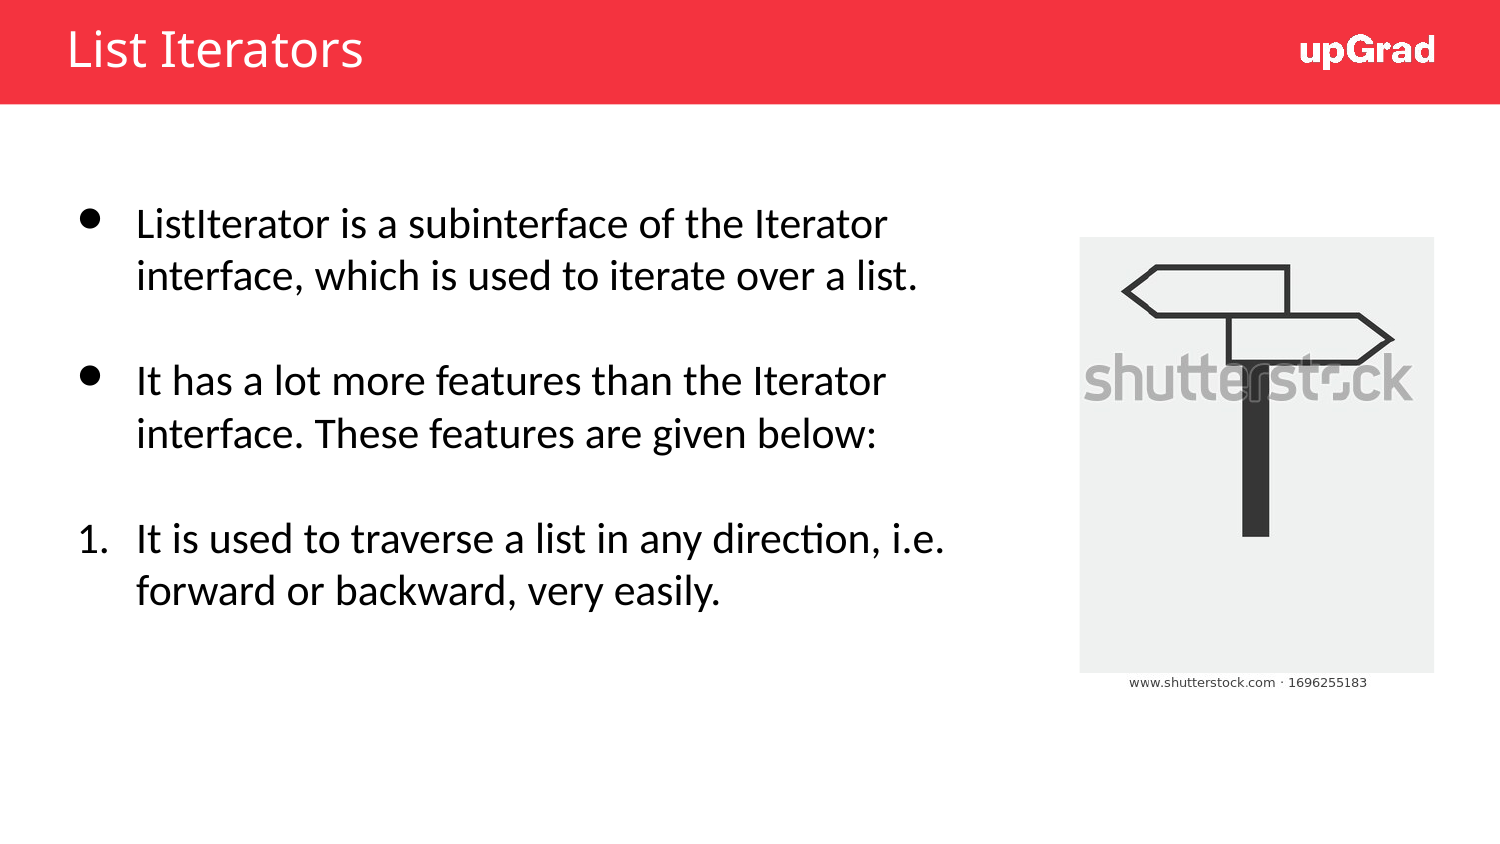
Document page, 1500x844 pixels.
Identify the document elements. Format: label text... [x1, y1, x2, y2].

text_box [0, 0, 1500, 105]
picture [1079, 236, 1435, 692]
text_box ListIterator is a subinterface of the Iterator interface, which is used to iterate over a list. It has a lot more features than the Iterator interface. These features are given below: It is used to traverse a list in any direction, i.e. forward or backward, very easily. [46, 179, 1080, 350]
text_box [1300, 34, 1435, 71]
title List Iterators [63, 15, 1203, 80]
